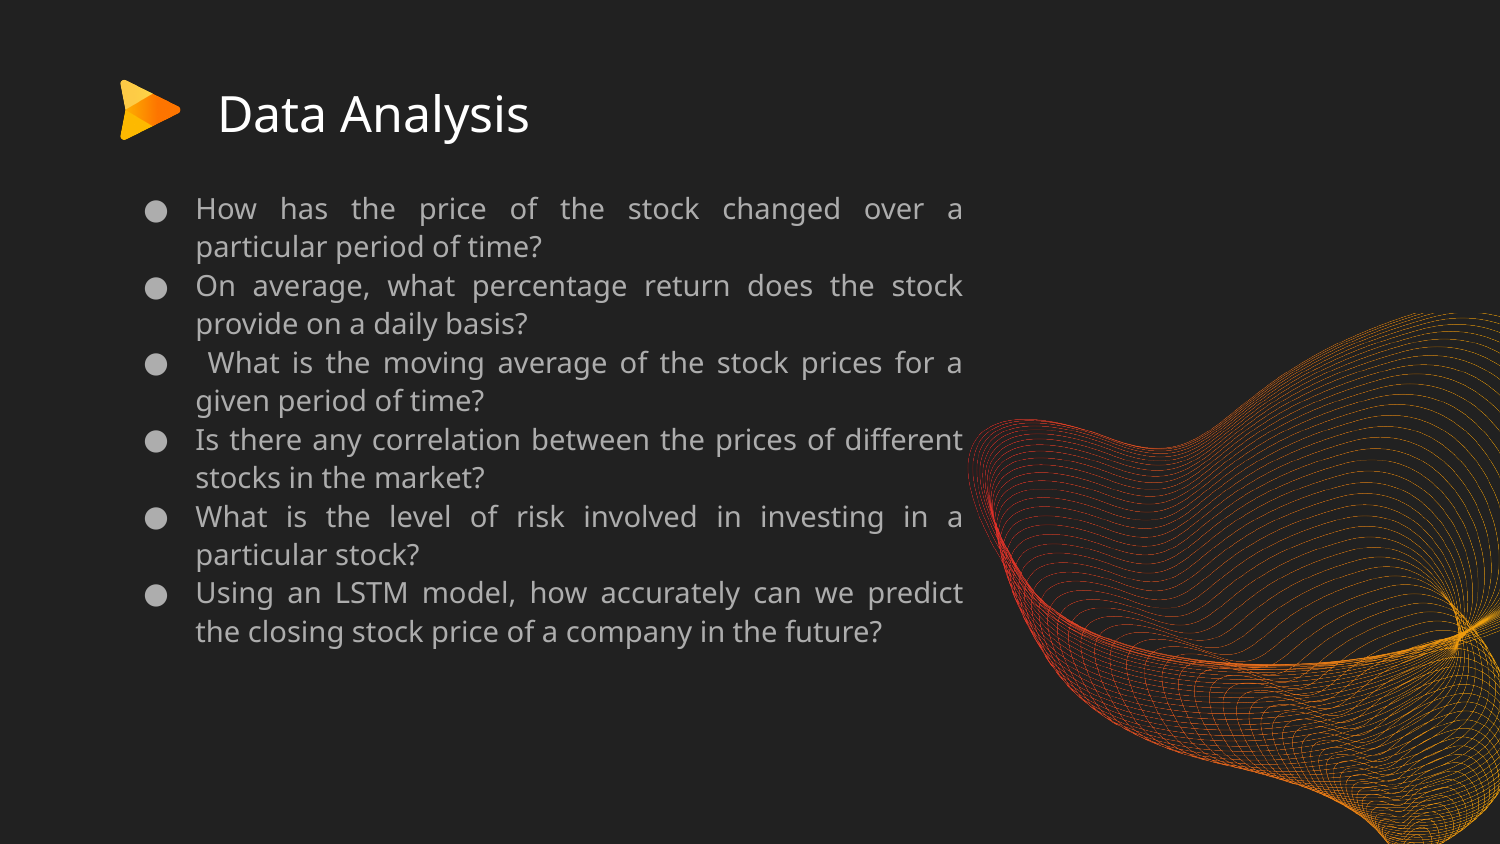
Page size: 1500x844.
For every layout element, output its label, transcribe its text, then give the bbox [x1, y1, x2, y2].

picture [967, 313, 1500, 844]
picture [119, 78, 181, 140]
subtitle How has the price of the stock changed over a particular period of time? On average, what percentage return does the stock provide on a daily basis? What is the moving average of the stock prices for a given period of time? Is there any correlation between the prices of different stocks in the market? What is the level of risk involved in investing in a particular stock? Using an LSTM model, how accurately can we predict the closing stock price of a company in the future? [105, 171, 979, 745]
title Data Analysis [202, 52, 1030, 172]
